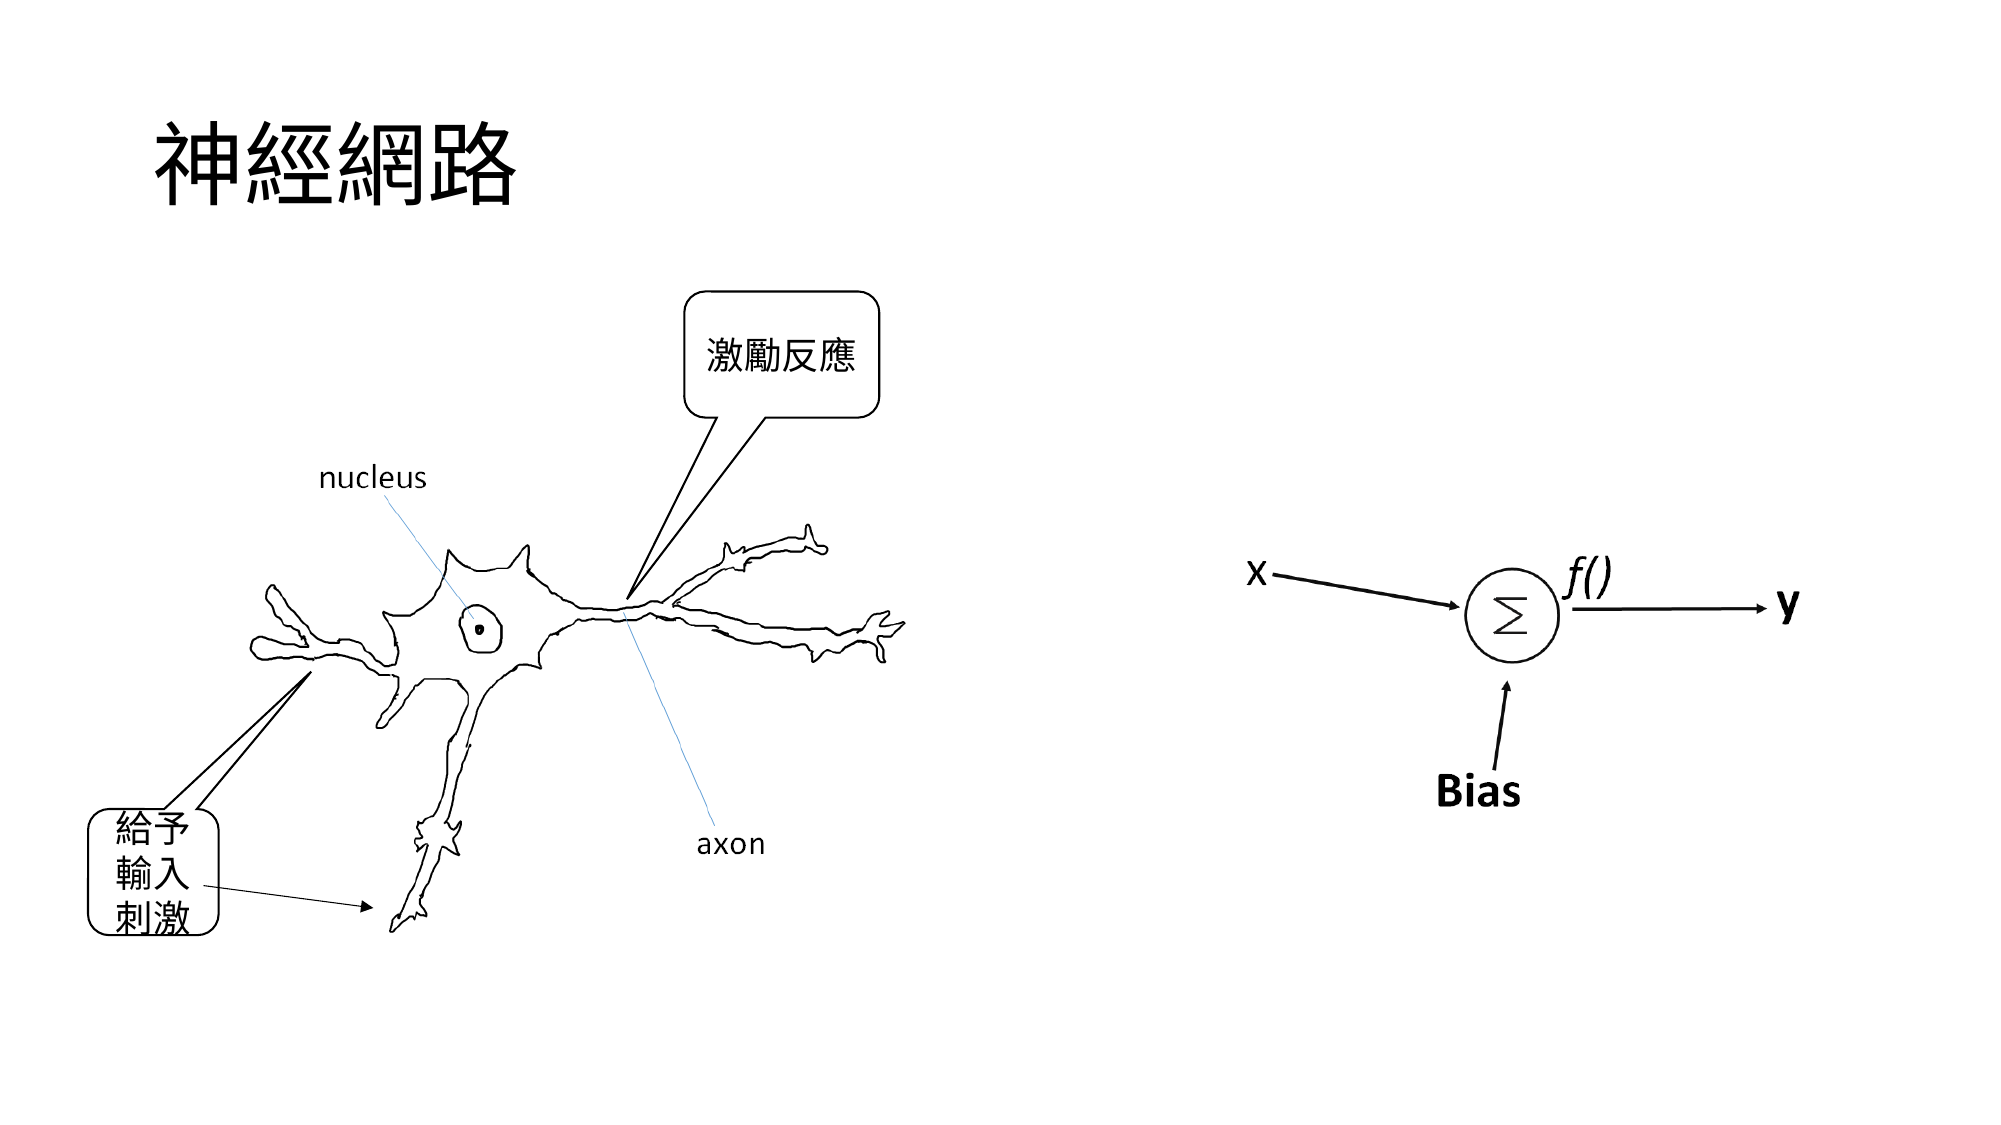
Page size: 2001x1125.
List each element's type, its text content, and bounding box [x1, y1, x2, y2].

title 神經網路 [137, 59, 1863, 278]
picture [203, 431, 920, 955]
text_box 激勵反應 [683, 290, 881, 431]
text_box 給予輸入刺激 [86, 771, 203, 937]
picture [1204, 514, 1863, 830]
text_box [203, 885, 374, 908]
